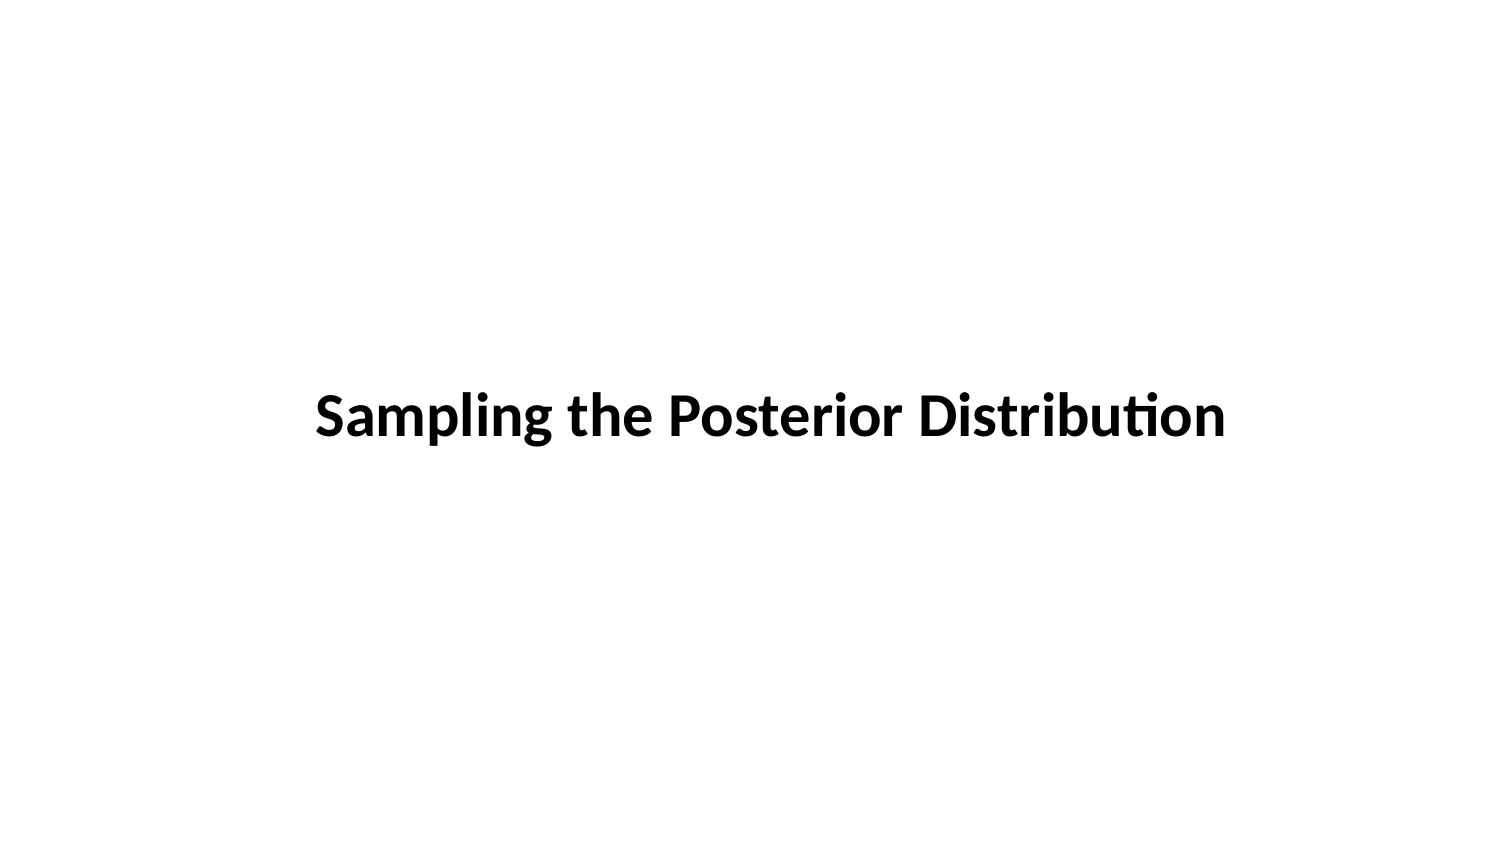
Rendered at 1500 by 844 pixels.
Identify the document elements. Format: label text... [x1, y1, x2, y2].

title Sampling the Posterior Distribution [134, 366, 1410, 534]
